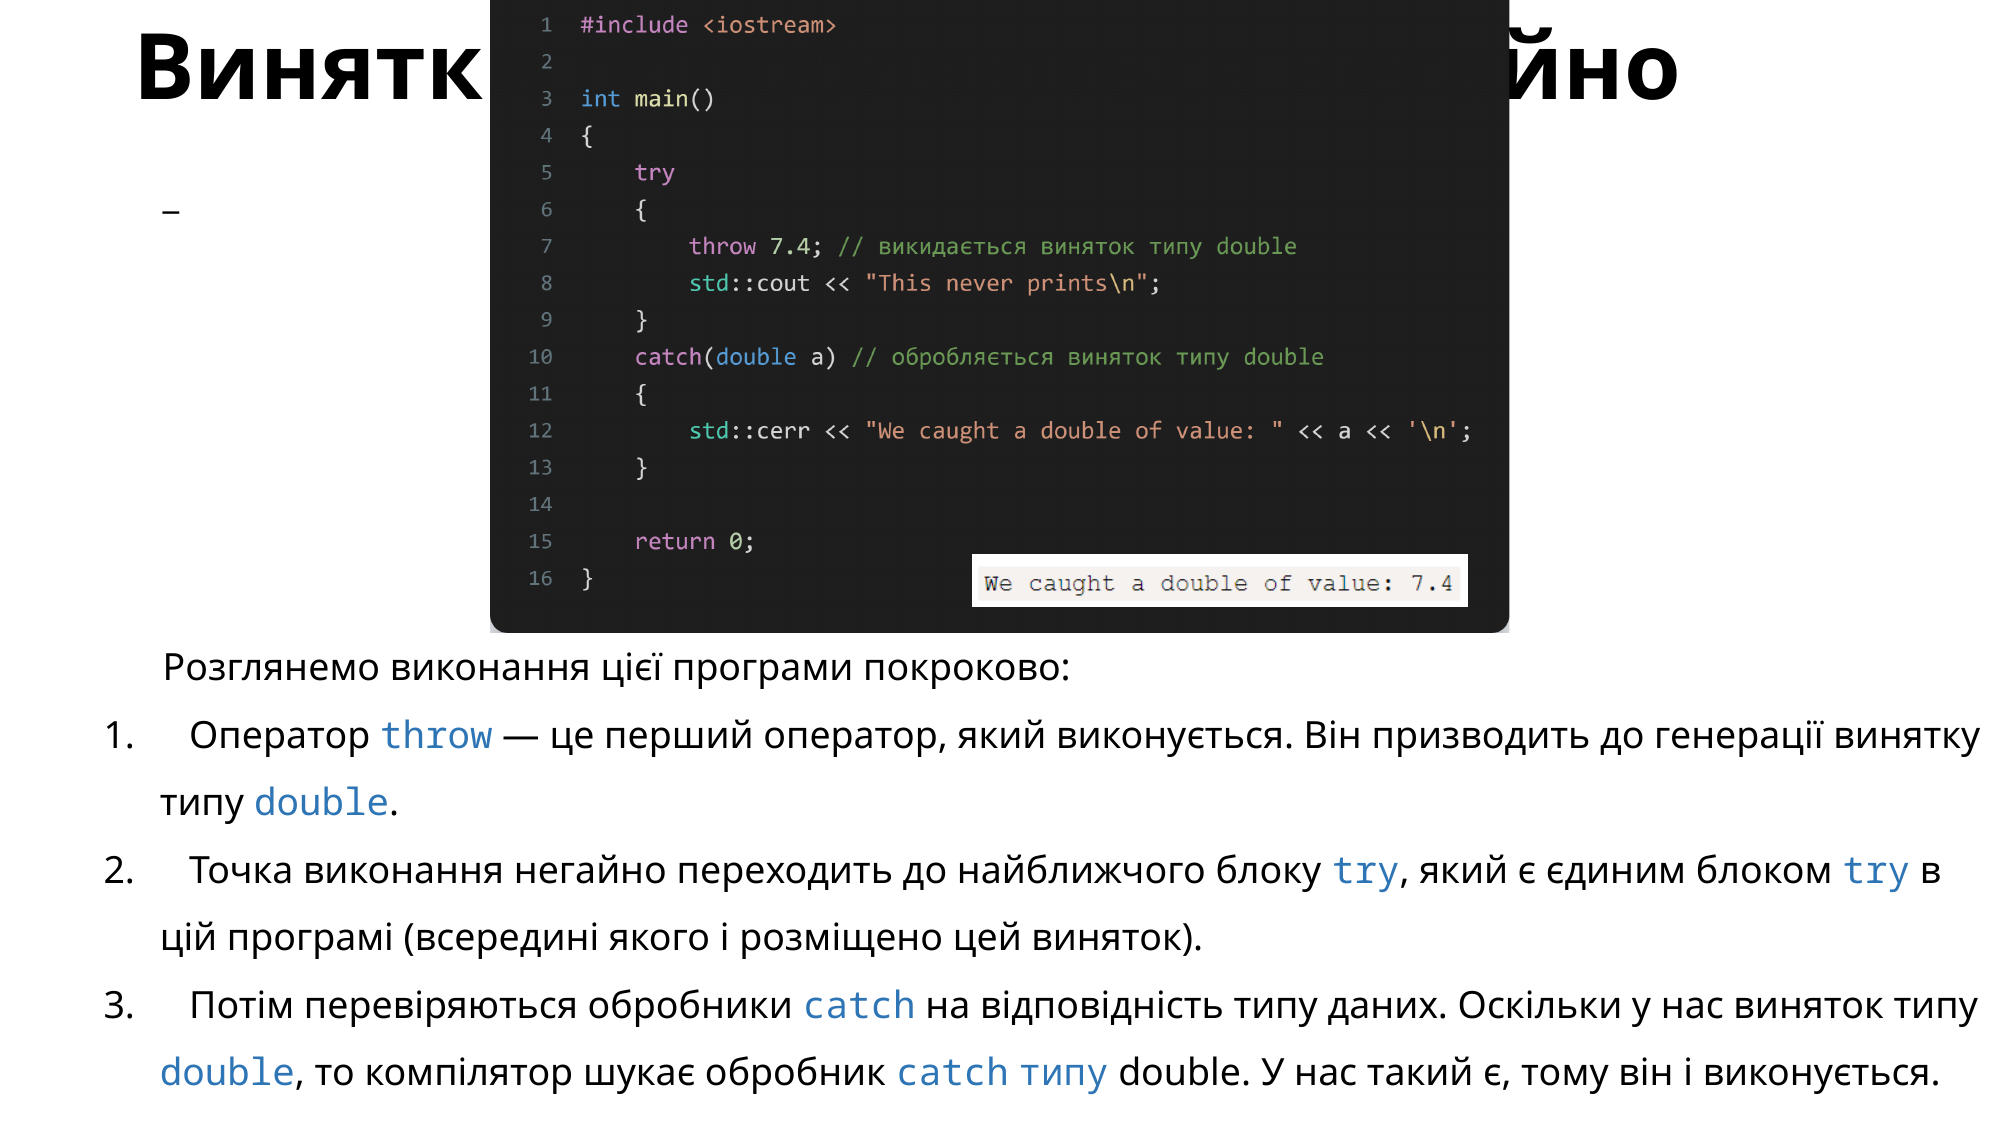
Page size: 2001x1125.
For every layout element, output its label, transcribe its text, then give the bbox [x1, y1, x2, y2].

picture [490, 0, 1510, 633]
title Винятки обробляються негайно [1510, 0, 2000, 140]
list _ Розглянемо виконання цієї програми покроково: Оператор throw — це перший оператор, який виконується. Він призводить до генерації винятку типу double. Точка виконання негайно переходить до найближчого блоку try, який є єдиним блоком try в цій програмі (всередині якого і розміщено цей виняток). Потім перевіряються обробники catch на відповідність типу даних. Оскільки у нас виняток типу double, то компілятор шукає обробник catch типу double. У нас такий є, тому він і виконується. [0, 140, 2000, 1125]
title Винятки обробляються негайно [0, 0, 490, 140]
